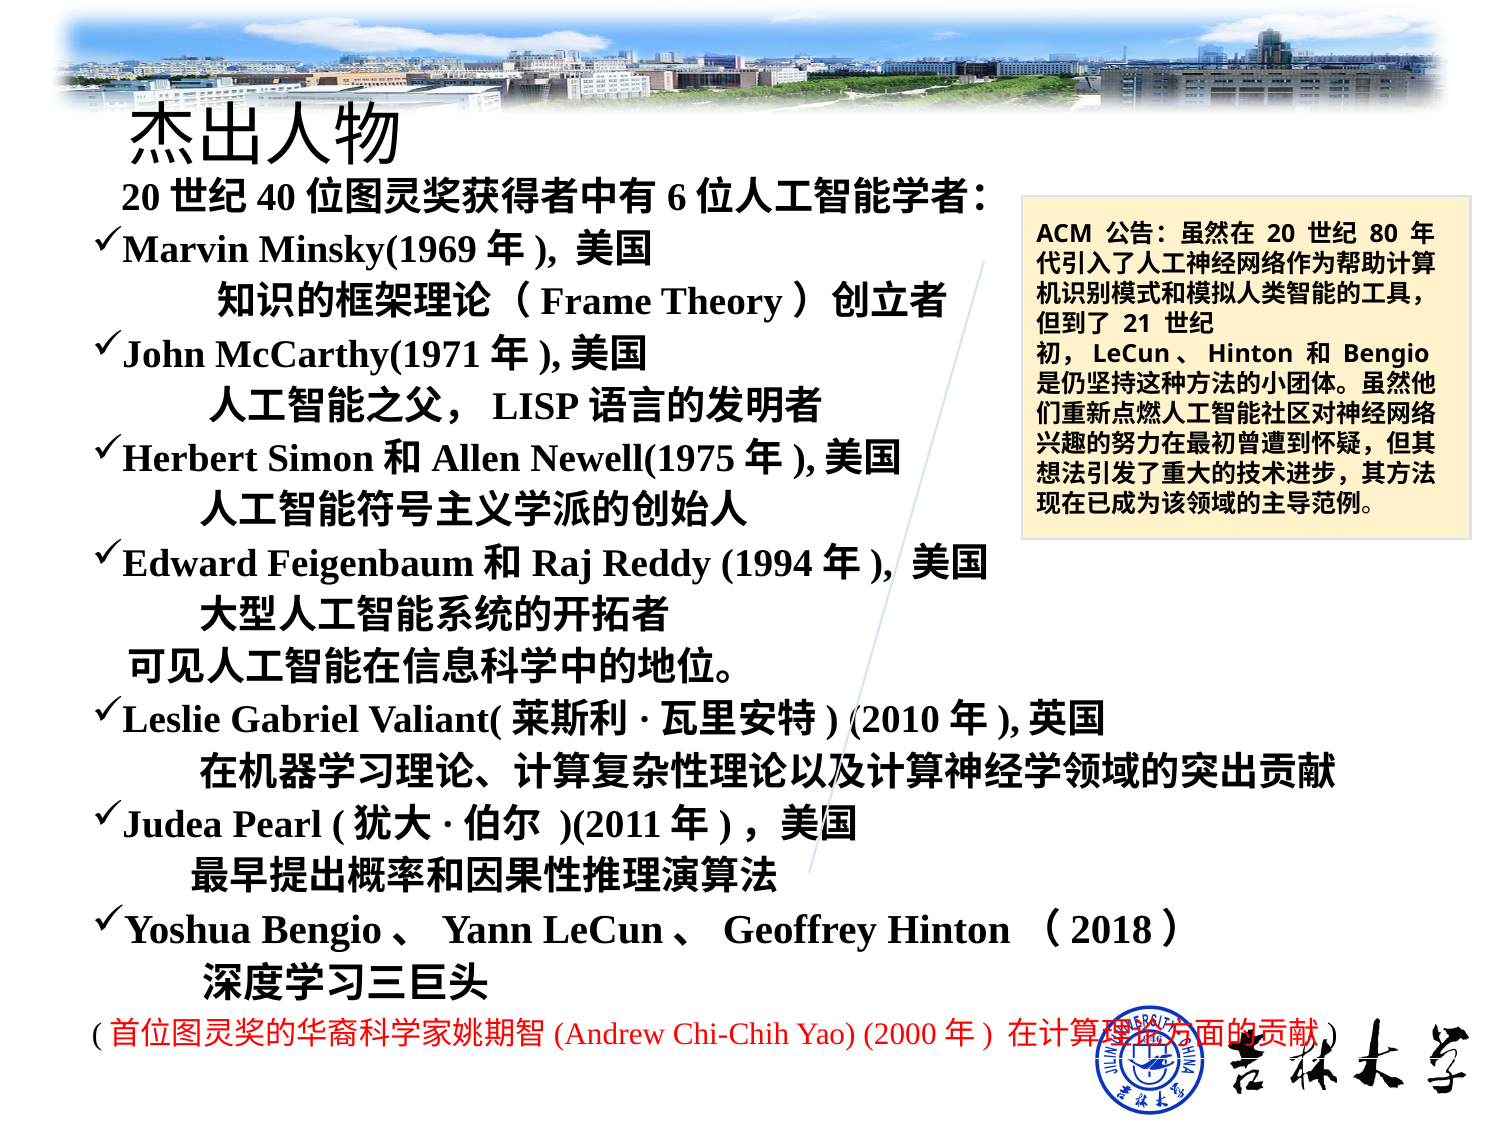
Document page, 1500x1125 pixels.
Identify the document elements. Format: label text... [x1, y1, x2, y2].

title 杰出人物 [111, 78, 455, 172]
picture [80, 34, 1421, 85]
picture [1228, 1059, 1469, 1094]
text_box ACM 公告：虽然在 20 世纪 80 年代引入了人工神经网络作为帮助计算机识别模式和模拟人类智能的工具，但到了 21 世纪初，LeCun、Hinton 和 Bengio 是仍坚持这种方法的小团体。虽然他们重新点燃人工智能社区对神经网络兴趣的努力在最初曾遭到怀疑，但其想法引发了重大的技术进步，其方法现在已成为该领域的主导范例。 [808, 260, 986, 874]
list 20世纪40位图灵奖获得者中有6位人工智能学者： Marvin Minsky(1969年), 美国 知识的框架理论（Frame Theory）创立者 John McCarthy(1971年),美国 人工智能之父，LISP语言的发明者 Herbert Simon和Allen Newell(1975年),美国 人工智能符号主义学派的创始人 Edward Feigenbaum和Raj Reddy (1994年), 美国 大型人工智能系统的开拓者 可见人工智能在信息科学中的地位。 Leslie Gabriel Valiant(莱斯利·瓦里安特) (2010年),英国 在机器学习理论、计算复杂性理论以及计算神经学领域的突出贡献 Judea Pearl (犹大·伯尔 )(2011年)，美国 最早提出概率和因果性推理演算法 Yoshua Bengio、Yann LeCun、Geoffrey Hinton（2018） 深度学习三巨头 (首位图灵奖的华裔科学家姚期智(Andrew Chi-Chih Yao) (2000年) 在计算理论方面的贡献) [76, 172, 1471, 1059]
picture [1092, 1059, 1208, 1118]
text_box ACM 公告：虽然在 20 世纪 80 年代引入了人工神经网络作为帮助计算机识别模式和模拟人类智能的工具，但到了 21 世纪初，LeCun、Hinton 和 Bengio 是仍坚持这种方法的小团体。虽然他们重新点燃人工智能社区对神经网络兴趣的努力在最初曾遭到怀疑，但其想法引发了重大的技术进步，其方法现在已成为该领域的主导范例。 [1021, 195, 1472, 540]
